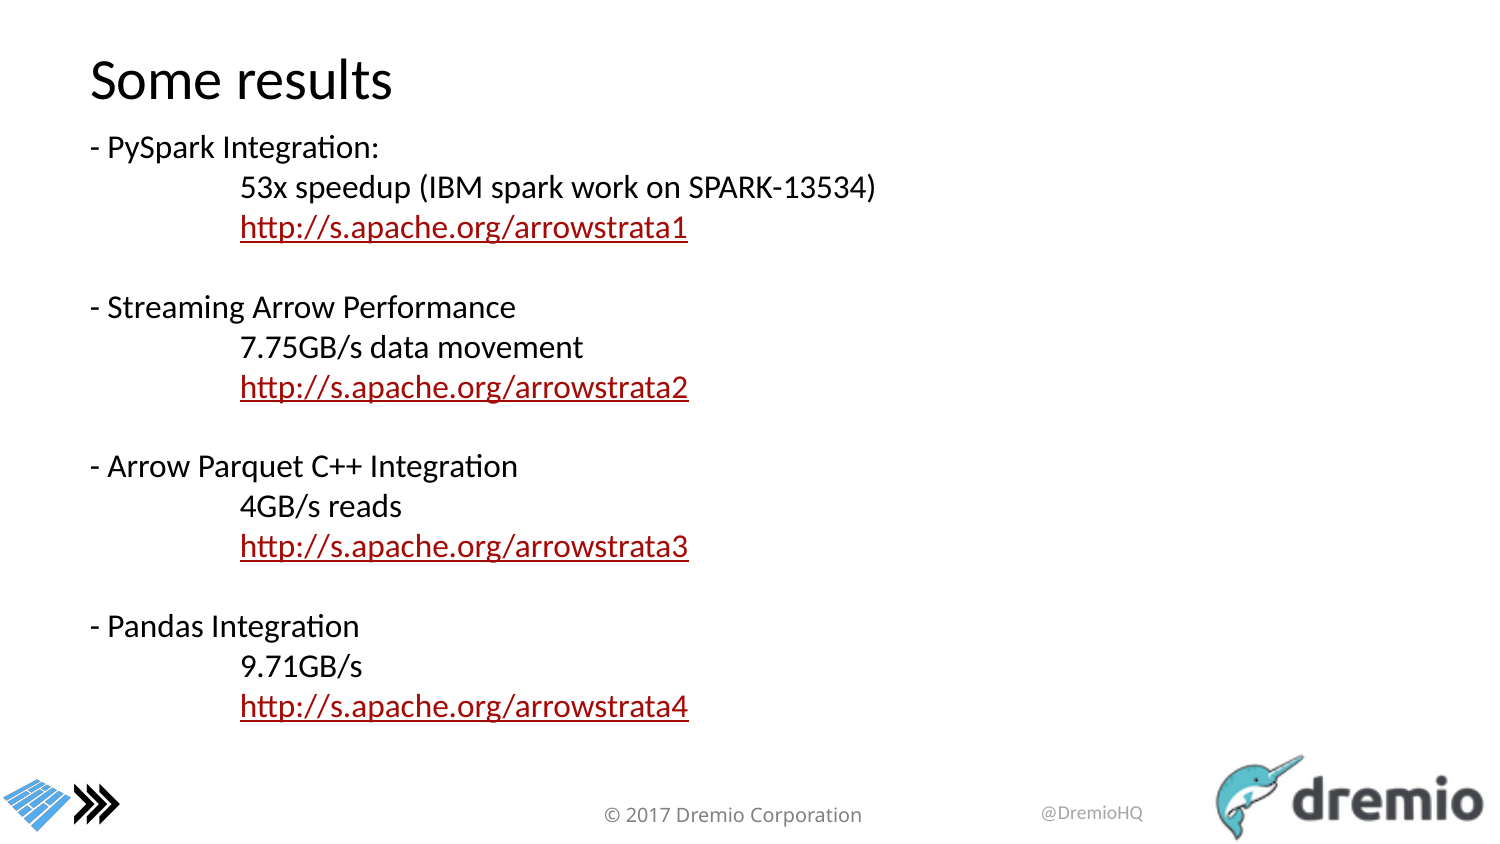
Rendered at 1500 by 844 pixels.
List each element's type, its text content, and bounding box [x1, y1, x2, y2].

title Some results [75, 33, 1425, 118]
picture [74, 781, 120, 827]
picture [1209, 751, 1488, 842]
text_box - PySpark Integration: 53x speedup (IBM spark work on SPARK-13534) http://s.apache.org/arrowstrata1 - Streaming Arrow Performance 7.75GB/s data movement http://s.apache.org/arrowstrata2 - Arrow Parquet C++ Integration 4GB/s reads http://s.apache.org/arrowstrata3 - Pandas Integration 9.71GB/s http://s.apache.org/arrowstrata4 [75, 117, 1407, 812]
